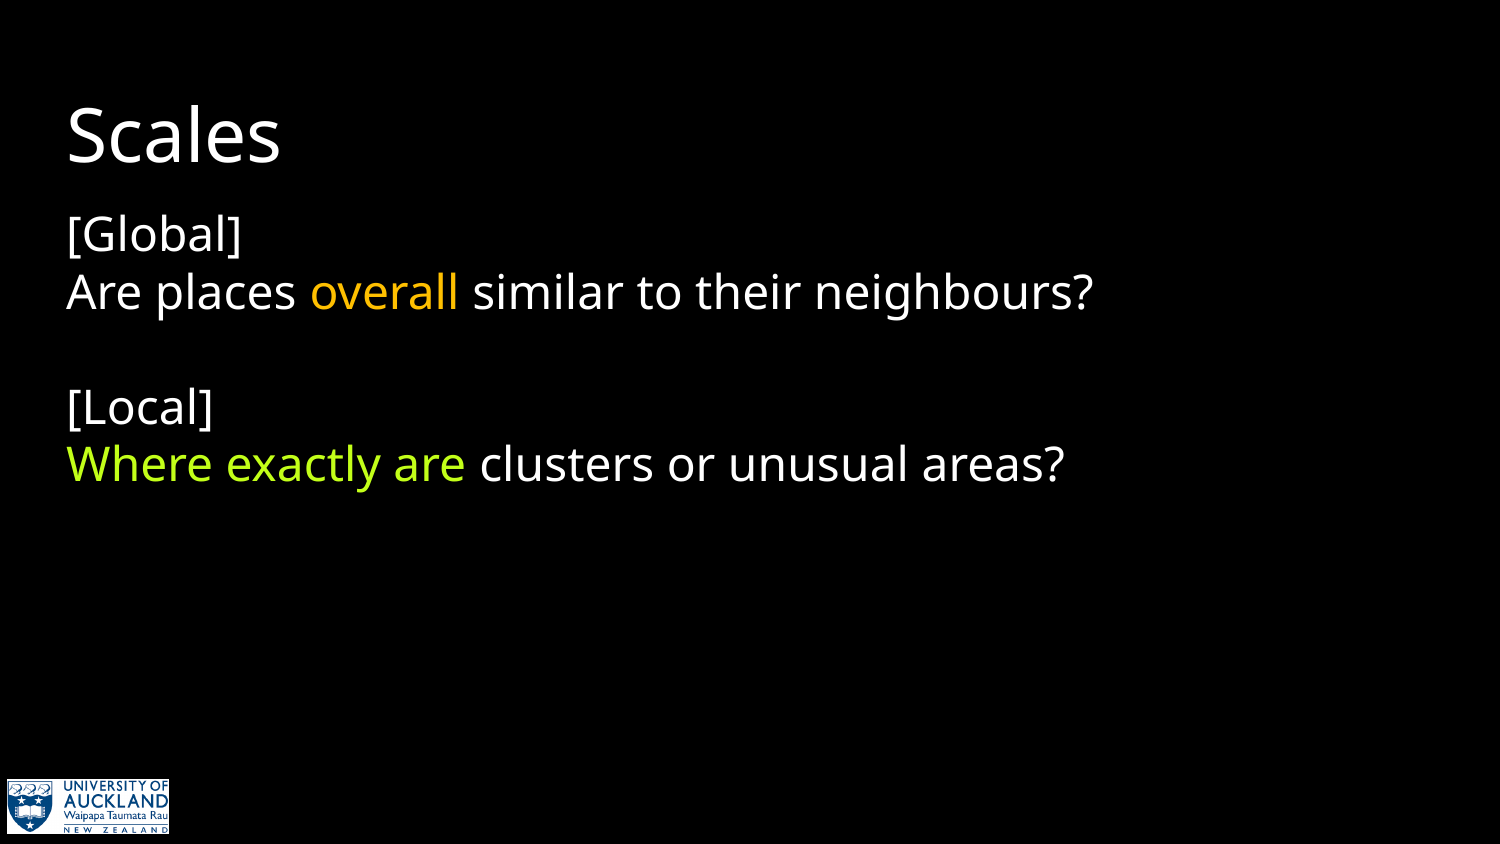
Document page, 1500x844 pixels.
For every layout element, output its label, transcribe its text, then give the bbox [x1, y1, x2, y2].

picture [7, 779, 169, 834]
list [Global] Are places overall similar to their neighbours? [Local] Where exactly are clusters or unusual areas? [51, 189, 1449, 750]
title Scales [51, 72, 1449, 167]
